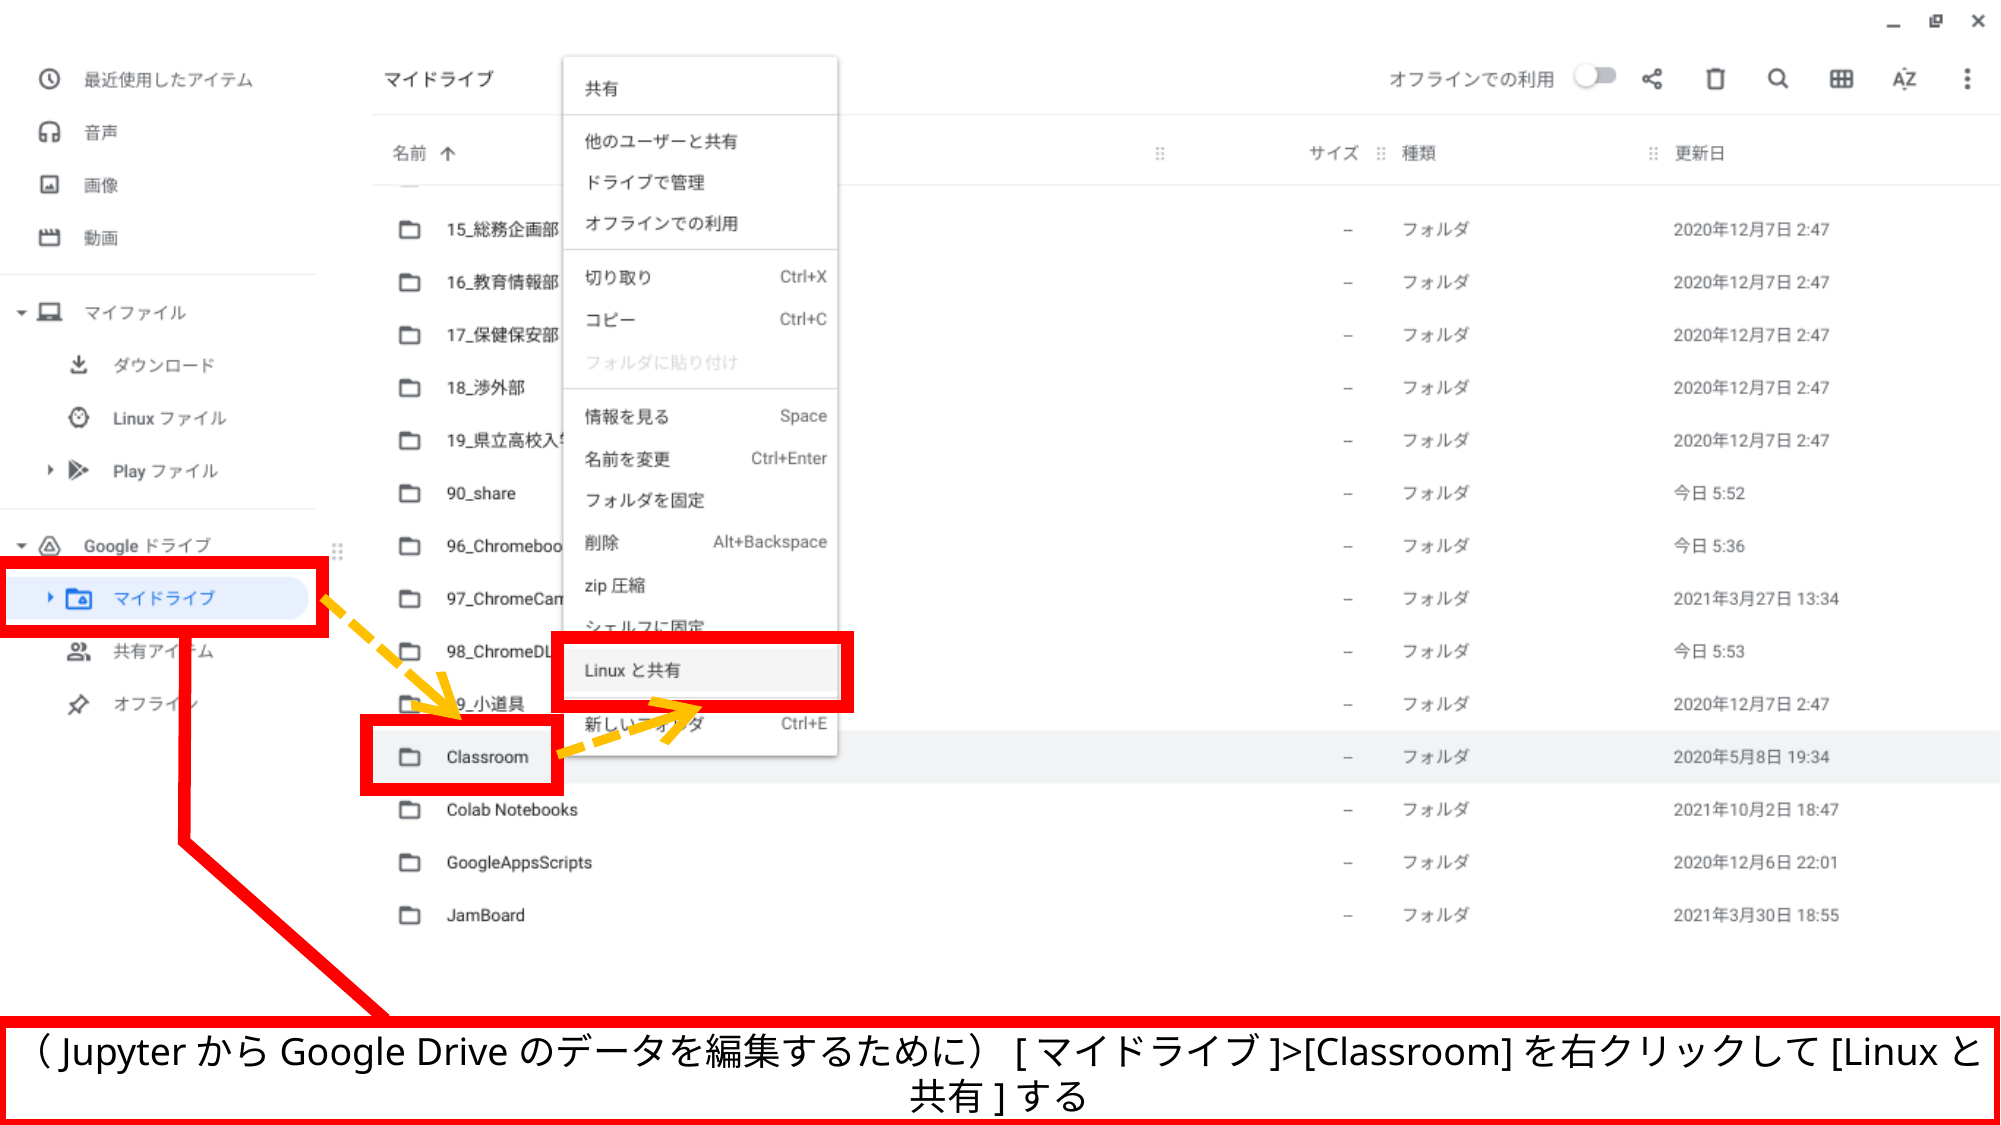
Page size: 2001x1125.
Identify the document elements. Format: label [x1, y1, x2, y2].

text_box [322, 597, 462, 721]
text_box [557, 706, 703, 755]
picture [0, 0, 2000, 1125]
